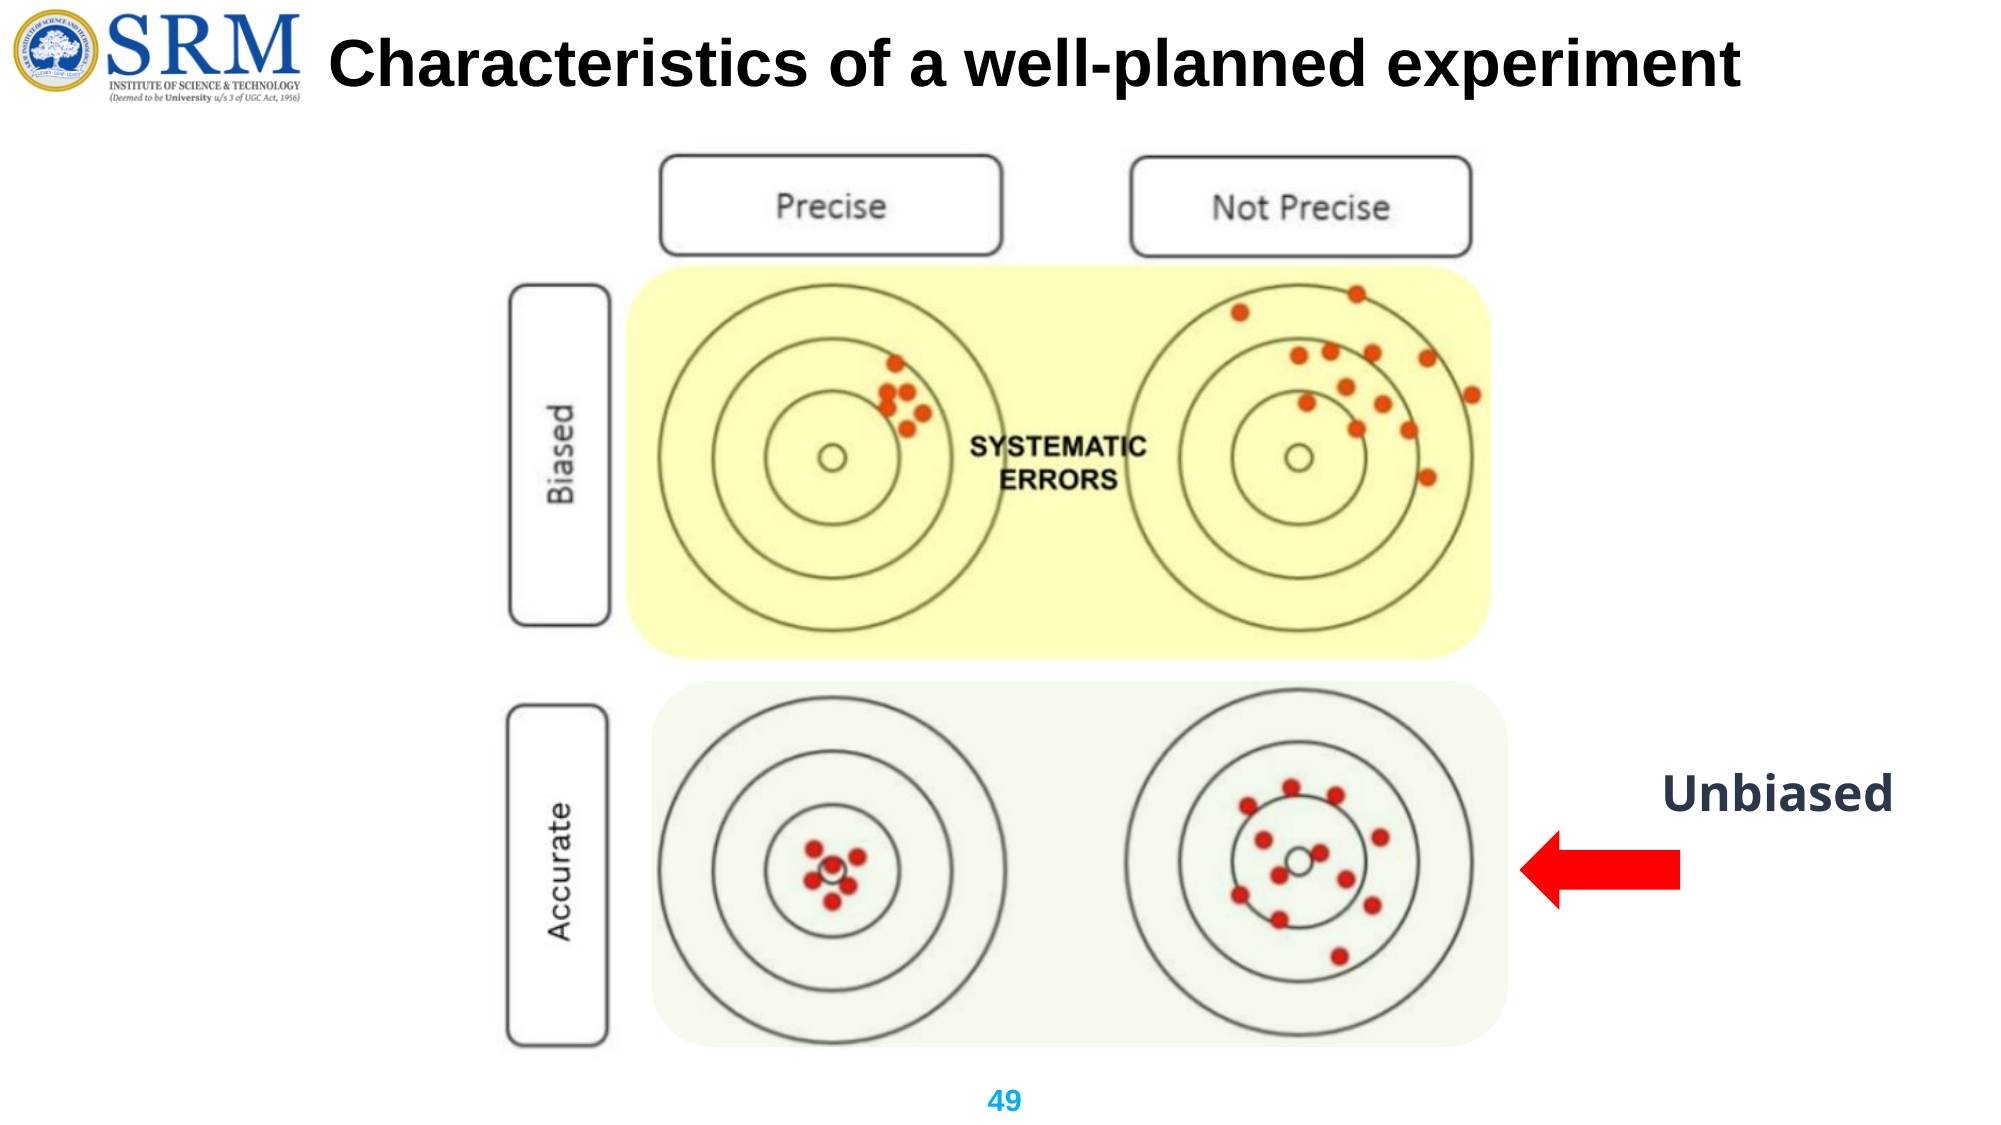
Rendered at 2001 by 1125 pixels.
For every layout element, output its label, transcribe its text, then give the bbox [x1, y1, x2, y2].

picture [480, 131, 1529, 1066]
slide_number 49 [924, 1074, 1085, 1125]
text_box Unbiased [1646, 754, 1910, 830]
title Characteristics of a well-planned experiment [313, 23, 1998, 95]
picture [1, 0, 309, 119]
text_box [1533, 828, 1683, 912]
